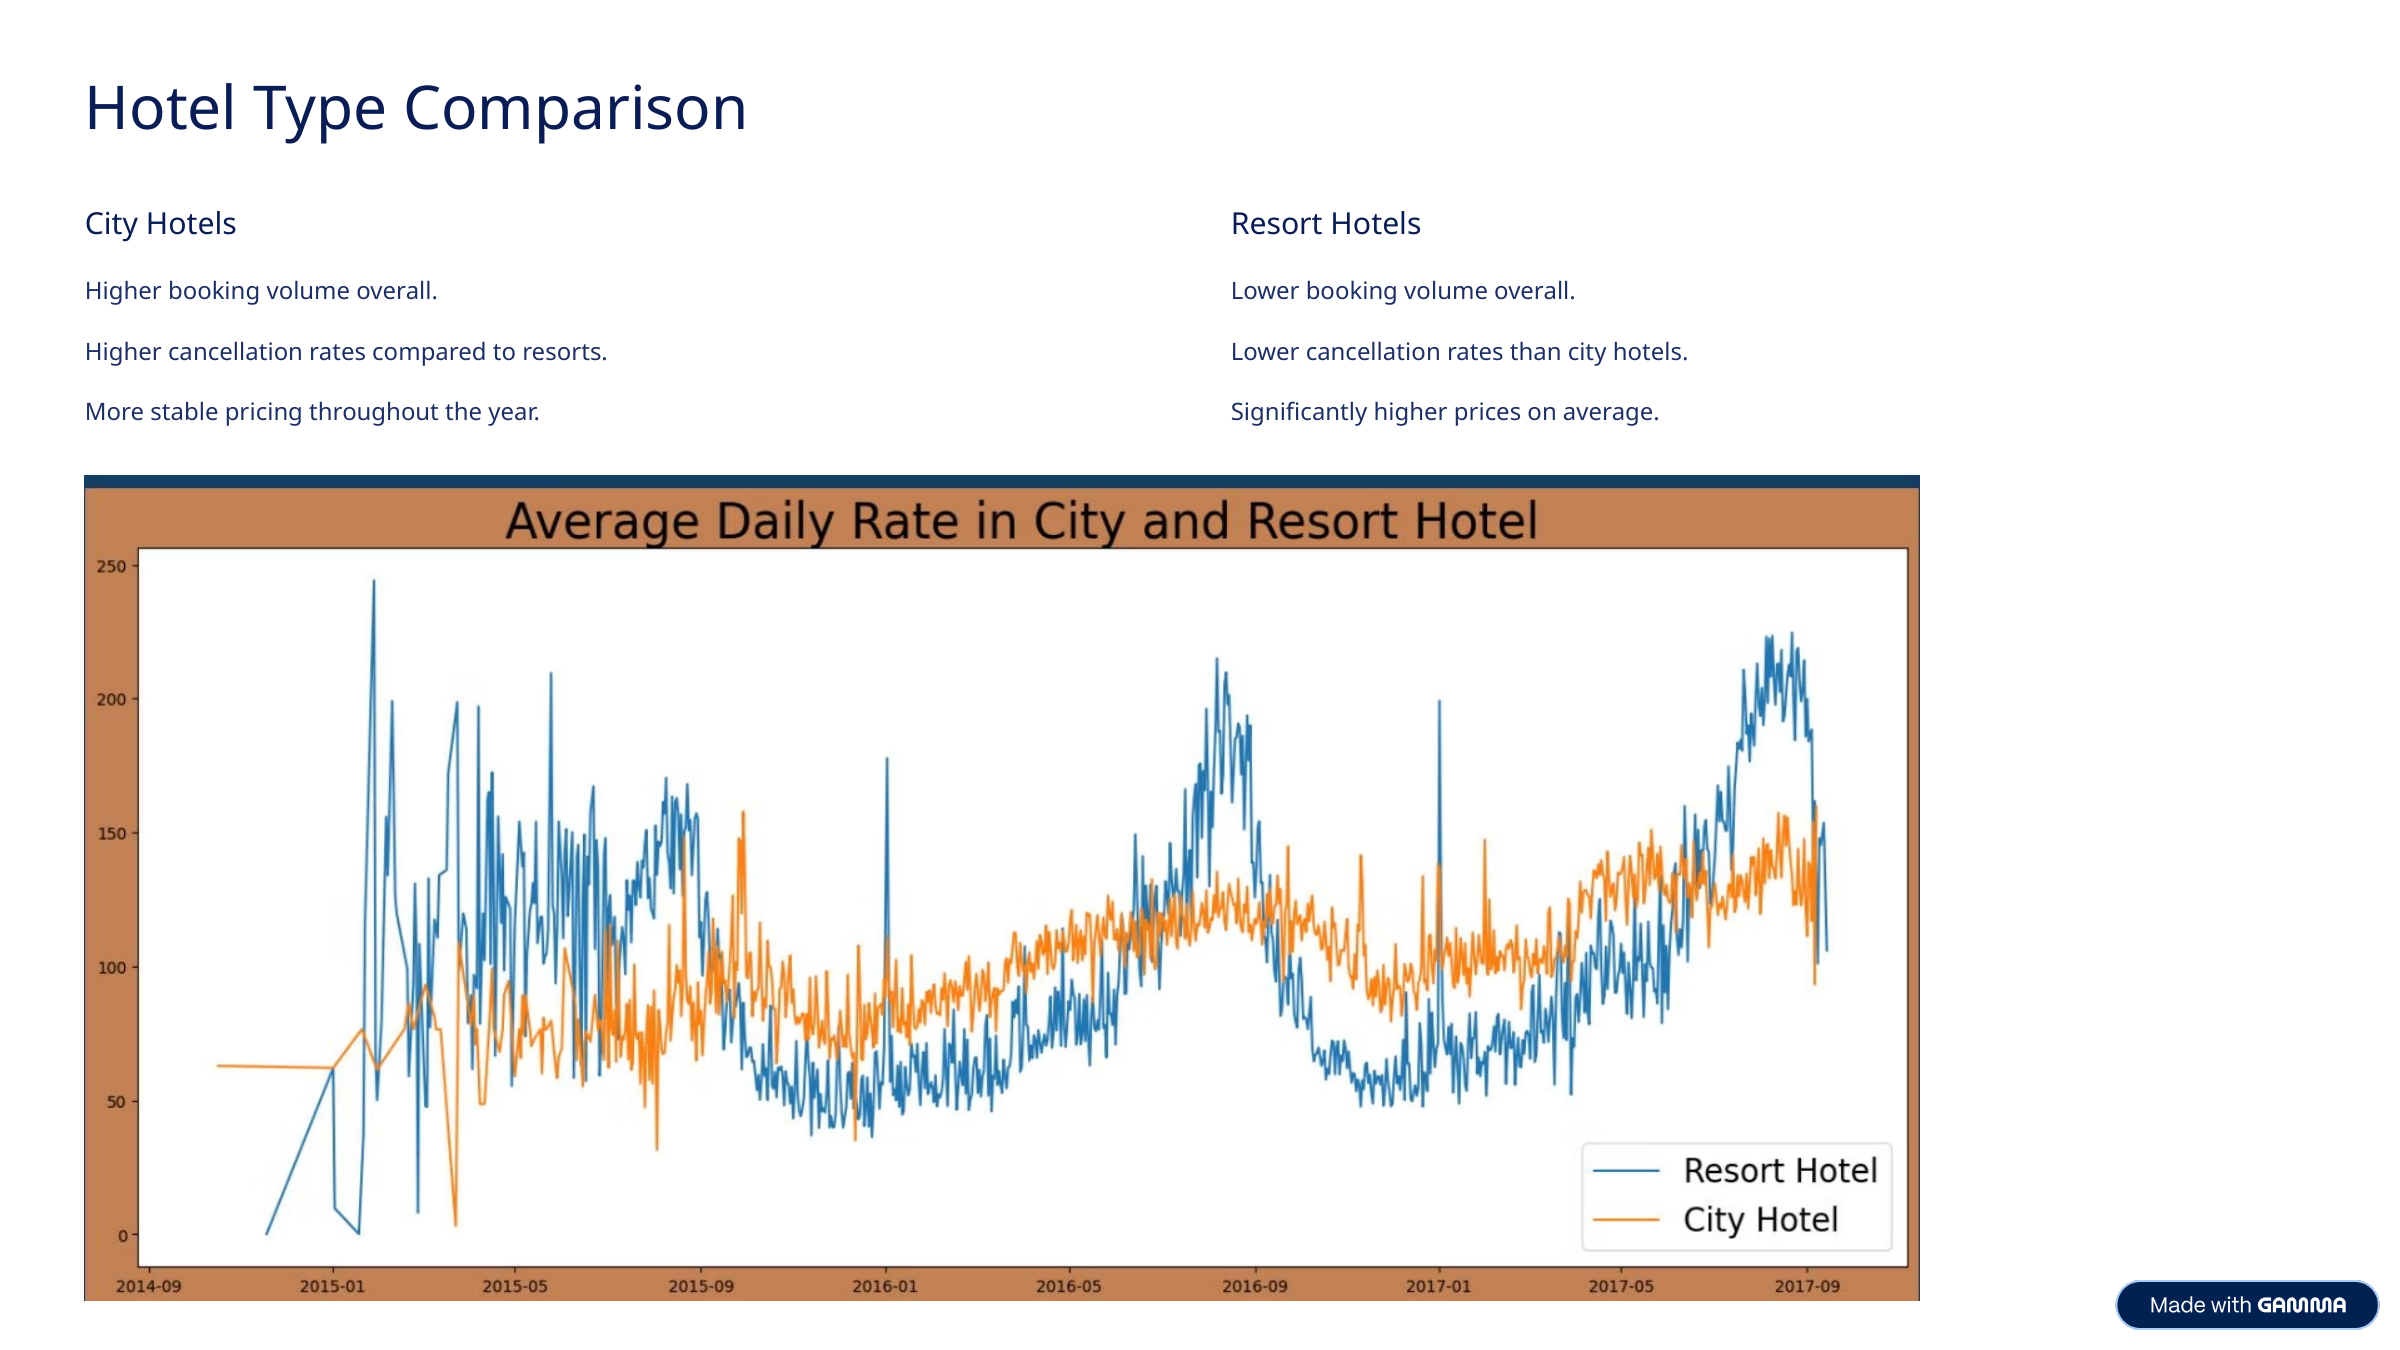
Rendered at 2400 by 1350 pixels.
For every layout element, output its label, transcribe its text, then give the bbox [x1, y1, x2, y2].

text_box Lower cancellation rates than city hotels. [1230, 326, 2317, 366]
picture [2106, 1271, 2389, 1339]
text_box City Hotels [84, 203, 389, 242]
text_box Lower booking volume overall. [1230, 265, 2317, 305]
text_box Higher cancellation rates compared to resorts. [84, 326, 1171, 366]
text_box Resort Hotels [1230, 203, 1535, 242]
text_box More stable pricing throughout the year. [84, 386, 1171, 426]
text_box Significantly higher prices on average. [1230, 386, 2317, 426]
text_box Hotel Type Comparison [84, 66, 756, 143]
picture [84, 475, 1920, 1301]
text_box Higher booking volume overall. [84, 265, 1171, 305]
